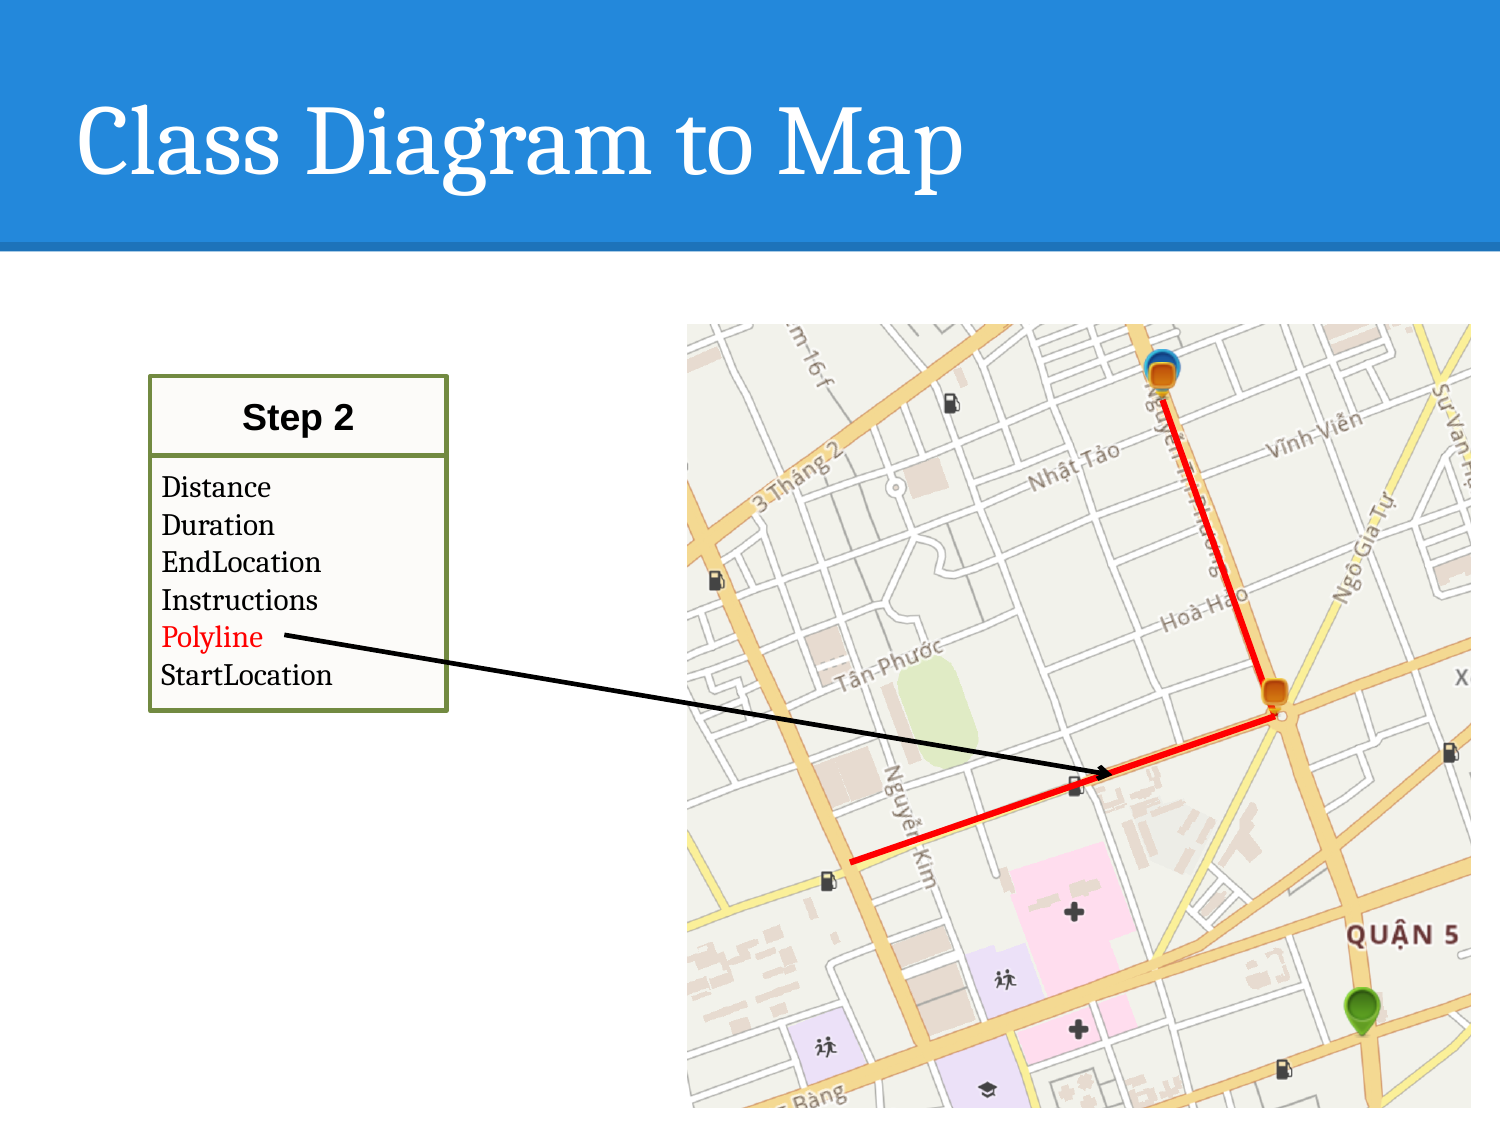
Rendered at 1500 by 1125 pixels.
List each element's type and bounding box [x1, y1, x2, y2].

picture [687, 324, 1471, 1108]
text_box [149, 375, 1276, 863]
text_box [63, 66, 980, 202]
